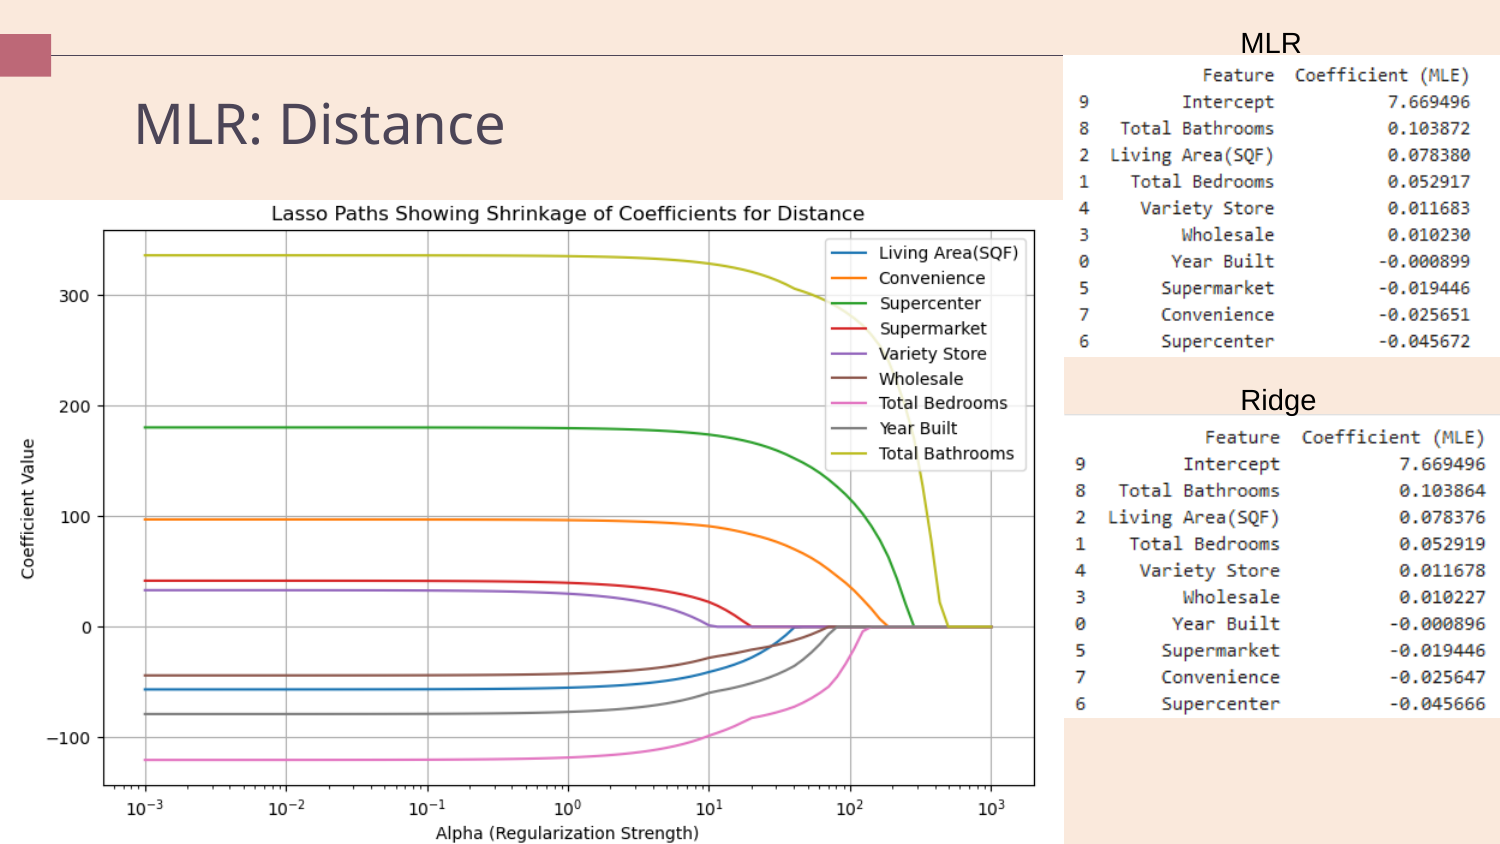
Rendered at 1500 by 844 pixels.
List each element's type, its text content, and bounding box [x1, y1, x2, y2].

picture [0, 54, 1500, 844]
title MLR: Distance [118, 72, 1058, 167]
text_box Ridge [1225, 373, 1500, 413]
text_box MLR [1225, 16, 1500, 54]
